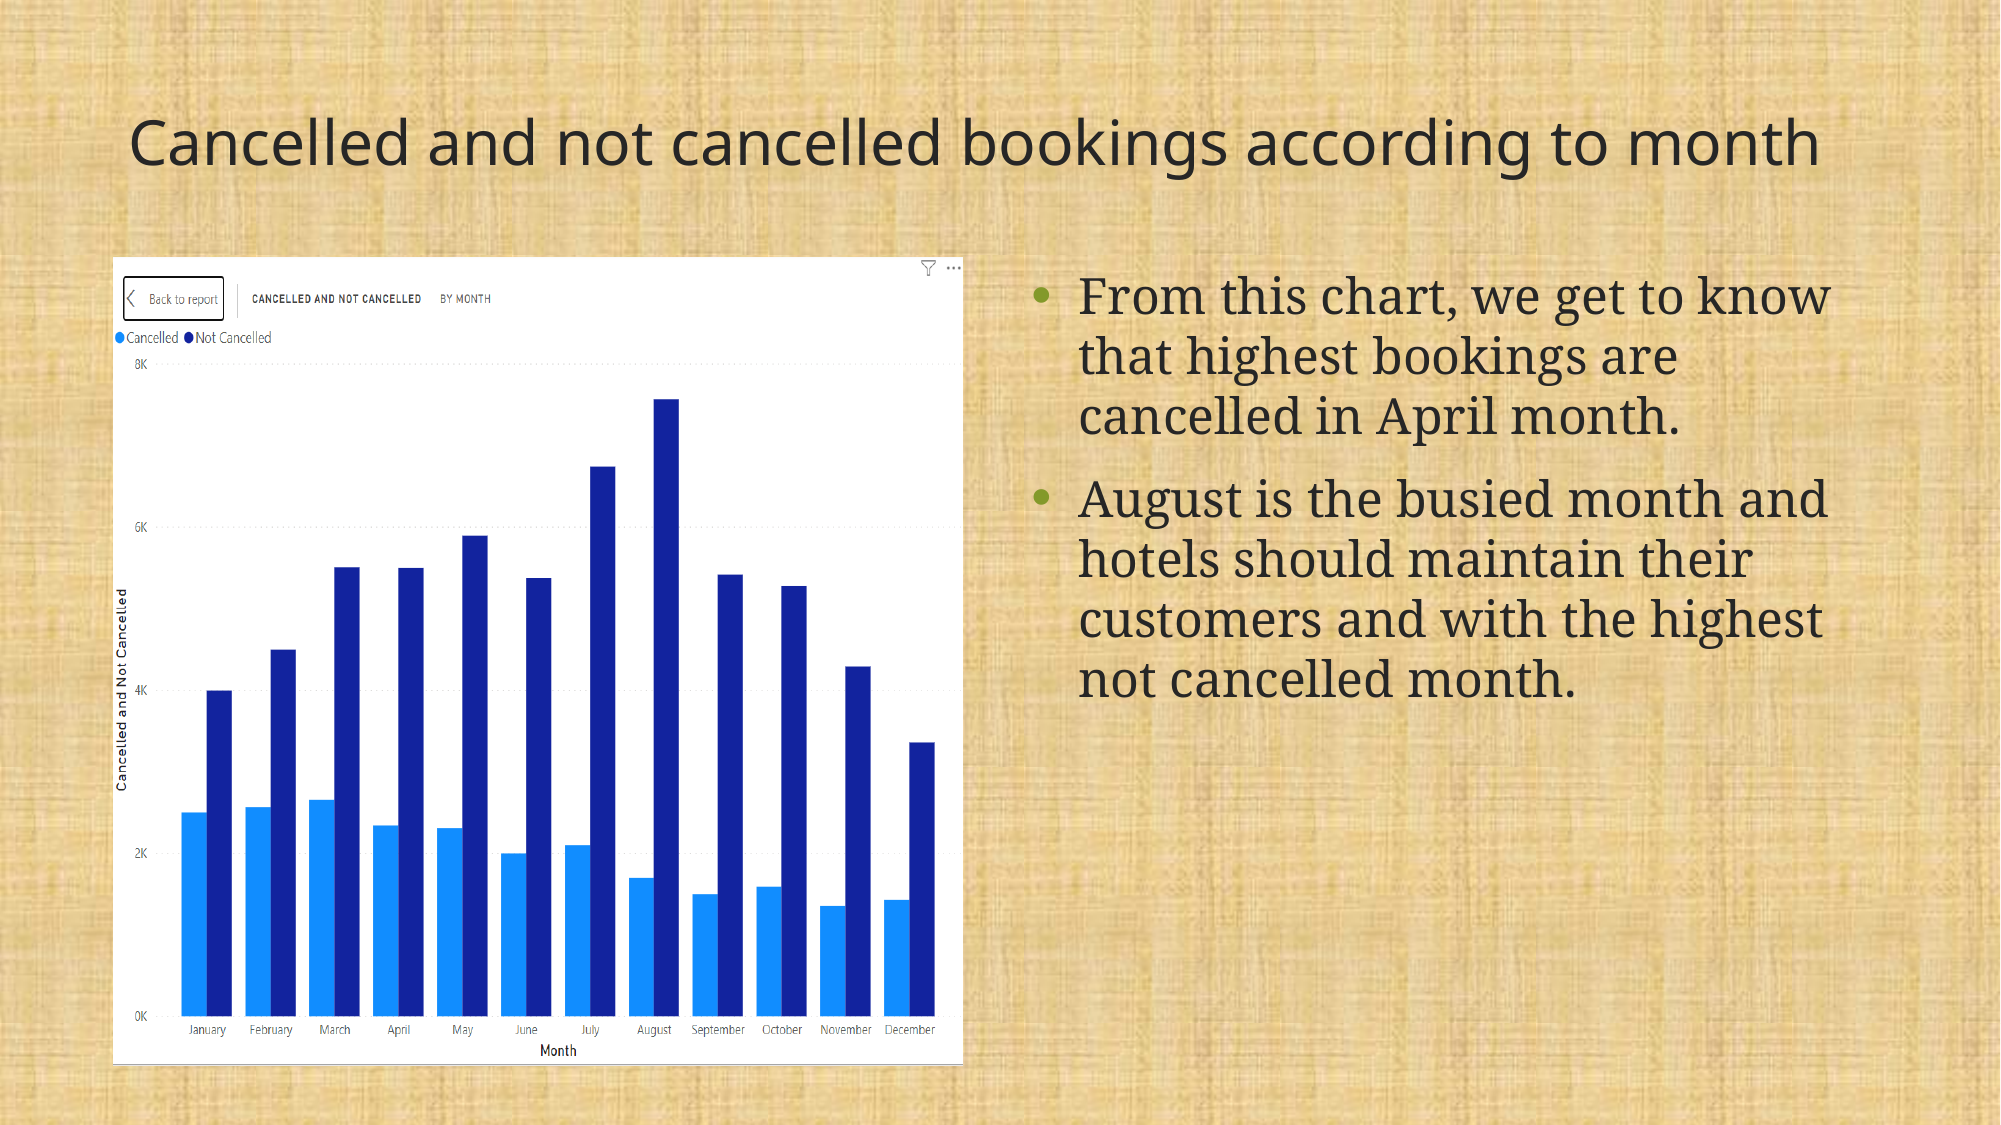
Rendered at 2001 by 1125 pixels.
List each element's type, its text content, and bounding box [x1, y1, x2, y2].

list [112, 256, 964, 1066]
list From this chart, we get to know that highest bookings are cancelled in April month. August is the busied month and hotels should maintain their customers and with the highest not cancelled month. [1016, 257, 1867, 1050]
picture [0, 0, 2001, 1125]
title Cancelled and not cancelled bookings according to month [113, 59, 1838, 221]
